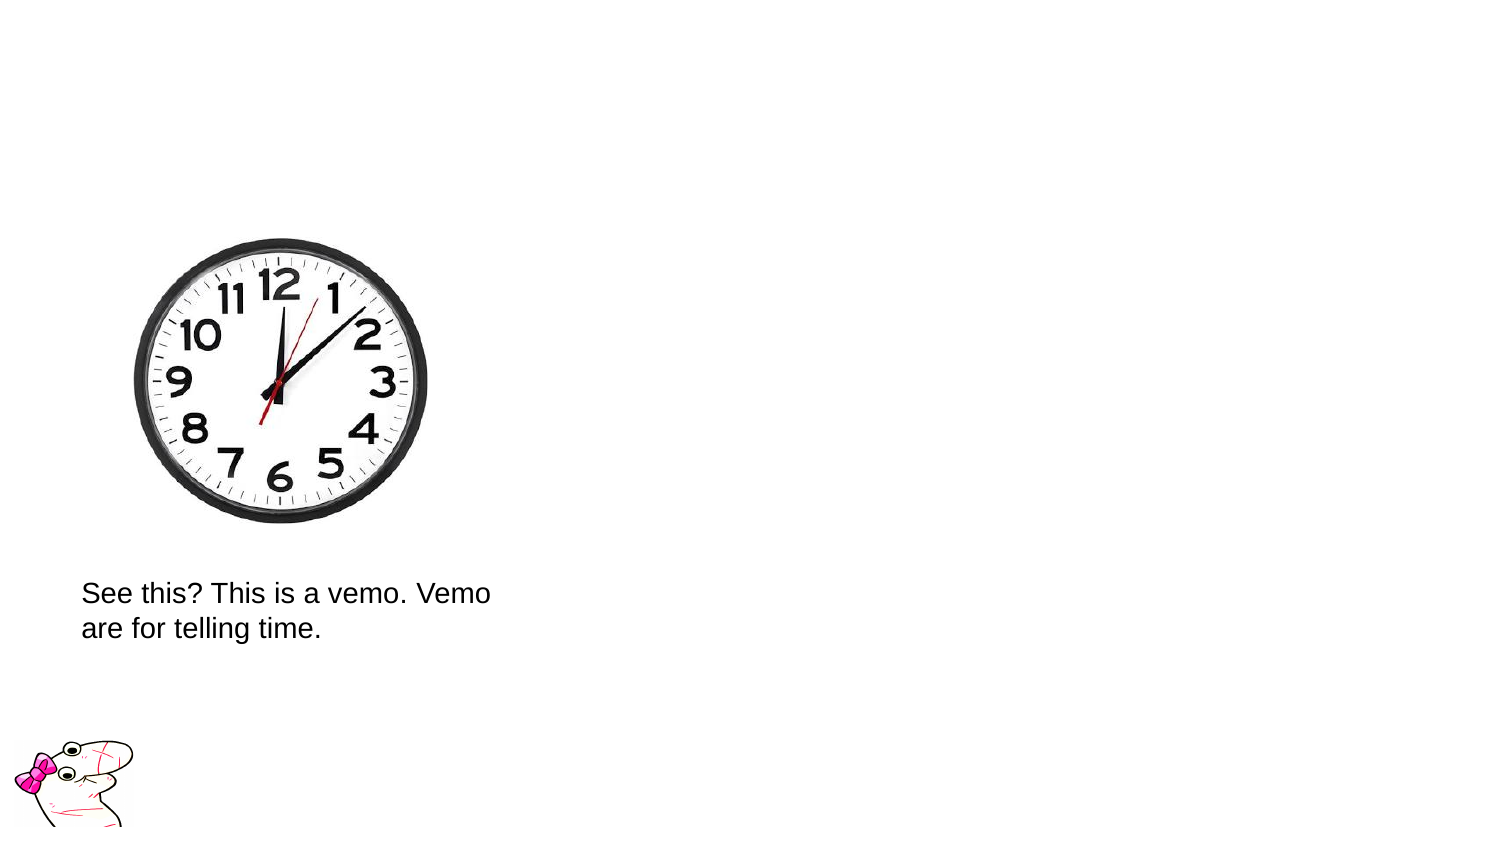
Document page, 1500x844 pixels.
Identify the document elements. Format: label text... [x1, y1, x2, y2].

picture [13, 739, 134, 827]
text_box See this? This is a vemo. Vemo are for telling time. [73, 567, 537, 652]
picture [133, 237, 429, 524]
